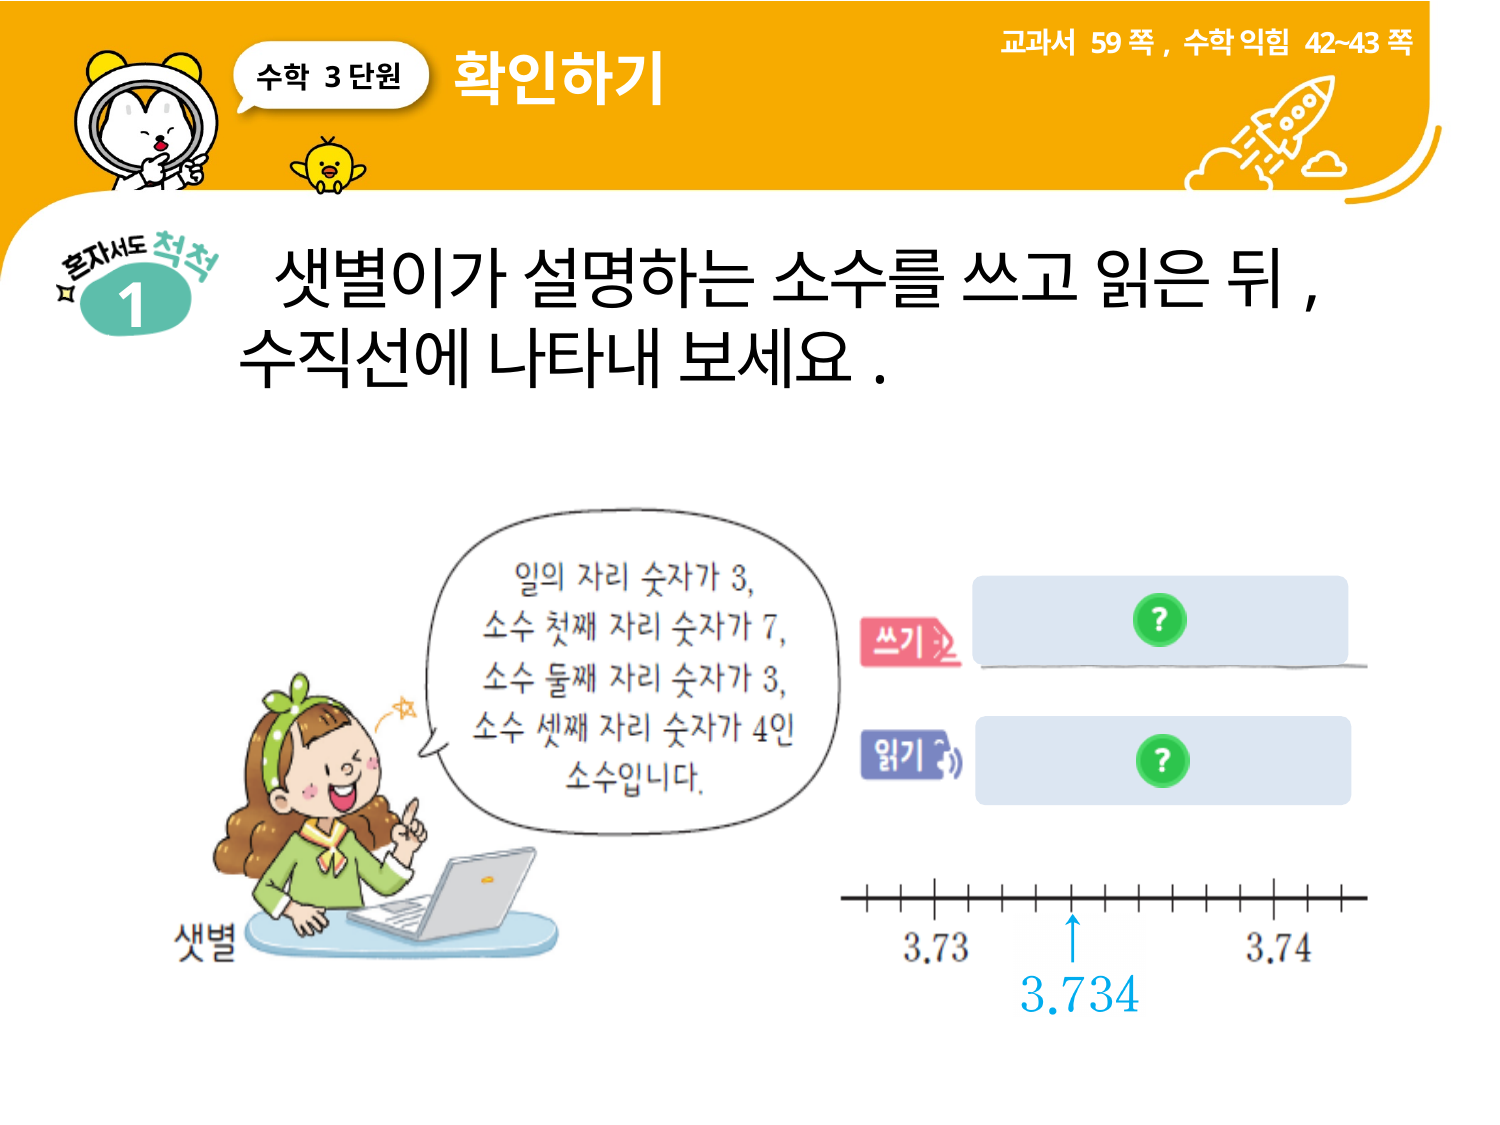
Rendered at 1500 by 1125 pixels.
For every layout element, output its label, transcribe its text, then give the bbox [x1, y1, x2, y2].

list 확인하기 [438, 38, 1204, 125]
picture [0, 1, 1500, 1124]
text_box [973, 577, 1347, 664]
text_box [976, 717, 1350, 804]
list 3단원 [282, 55, 445, 106]
text_box 샛별이가 설명하는 소수를 쓰고 읽은 뒤, 수직선에 나타내 보세요. [219, 228, 1411, 406]
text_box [52, 228, 222, 348]
list 교과서 59쪽, 수학 익힘 42~43쪽 [985, 20, 1430, 69]
